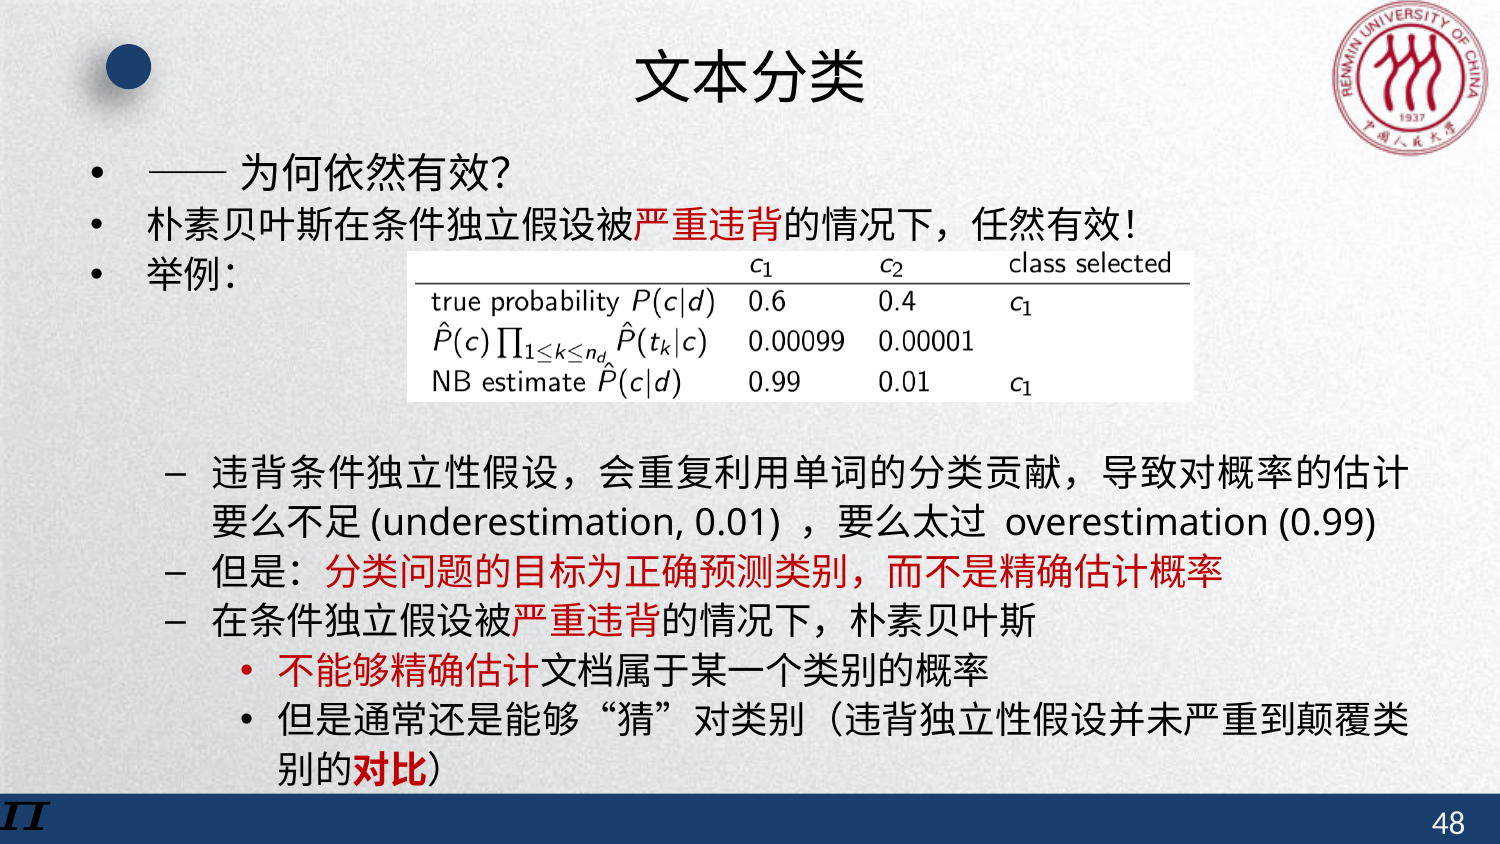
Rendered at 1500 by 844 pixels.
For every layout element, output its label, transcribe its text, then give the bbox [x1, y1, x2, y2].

title 文本分类 [75, 33, 1425, 116]
picture [0, 0, 1500, 793]
